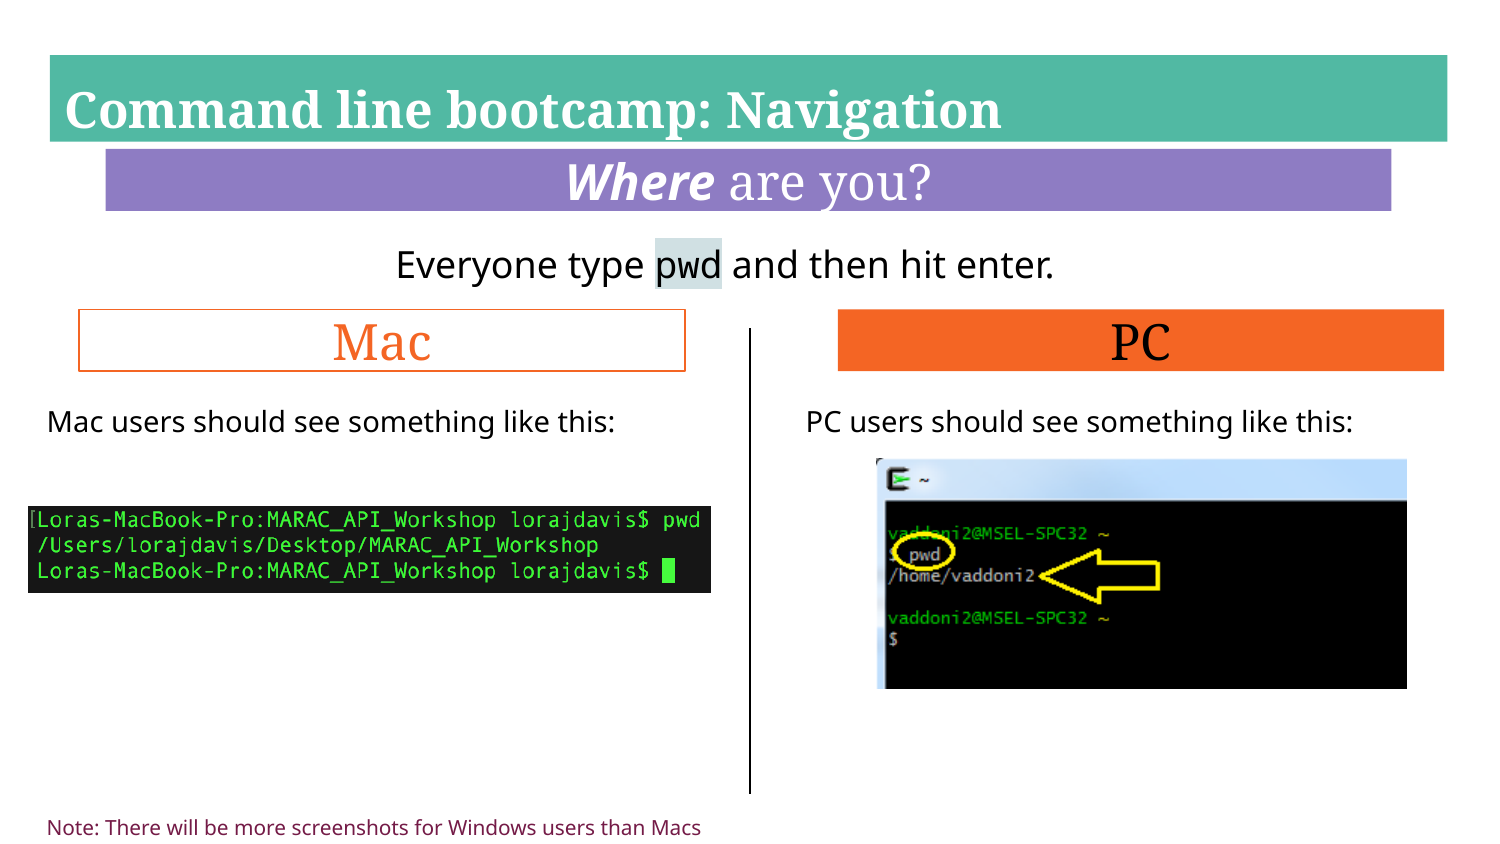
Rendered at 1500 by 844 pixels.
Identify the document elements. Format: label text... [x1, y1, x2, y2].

text_box PC users should see something like this: [790, 382, 1484, 762]
title Command line bootcamp: Navigation [49, 55, 1448, 142]
picture [27, 506, 711, 594]
text_box Mac users should see something like this: Note: There will be more screenshots for Windows users than Macs for the next few slides as we help PC users determine where they are. If your work computer is Windows, this will eventually matter to you. [31, 383, 725, 821]
text_box Everyone type pwd and then hit enter. [49, 225, 1401, 297]
text_box Where are you? [105, 148, 1392, 211]
text_box PC [837, 309, 1445, 372]
picture [875, 458, 1407, 689]
text_box Mac [78, 309, 686, 372]
